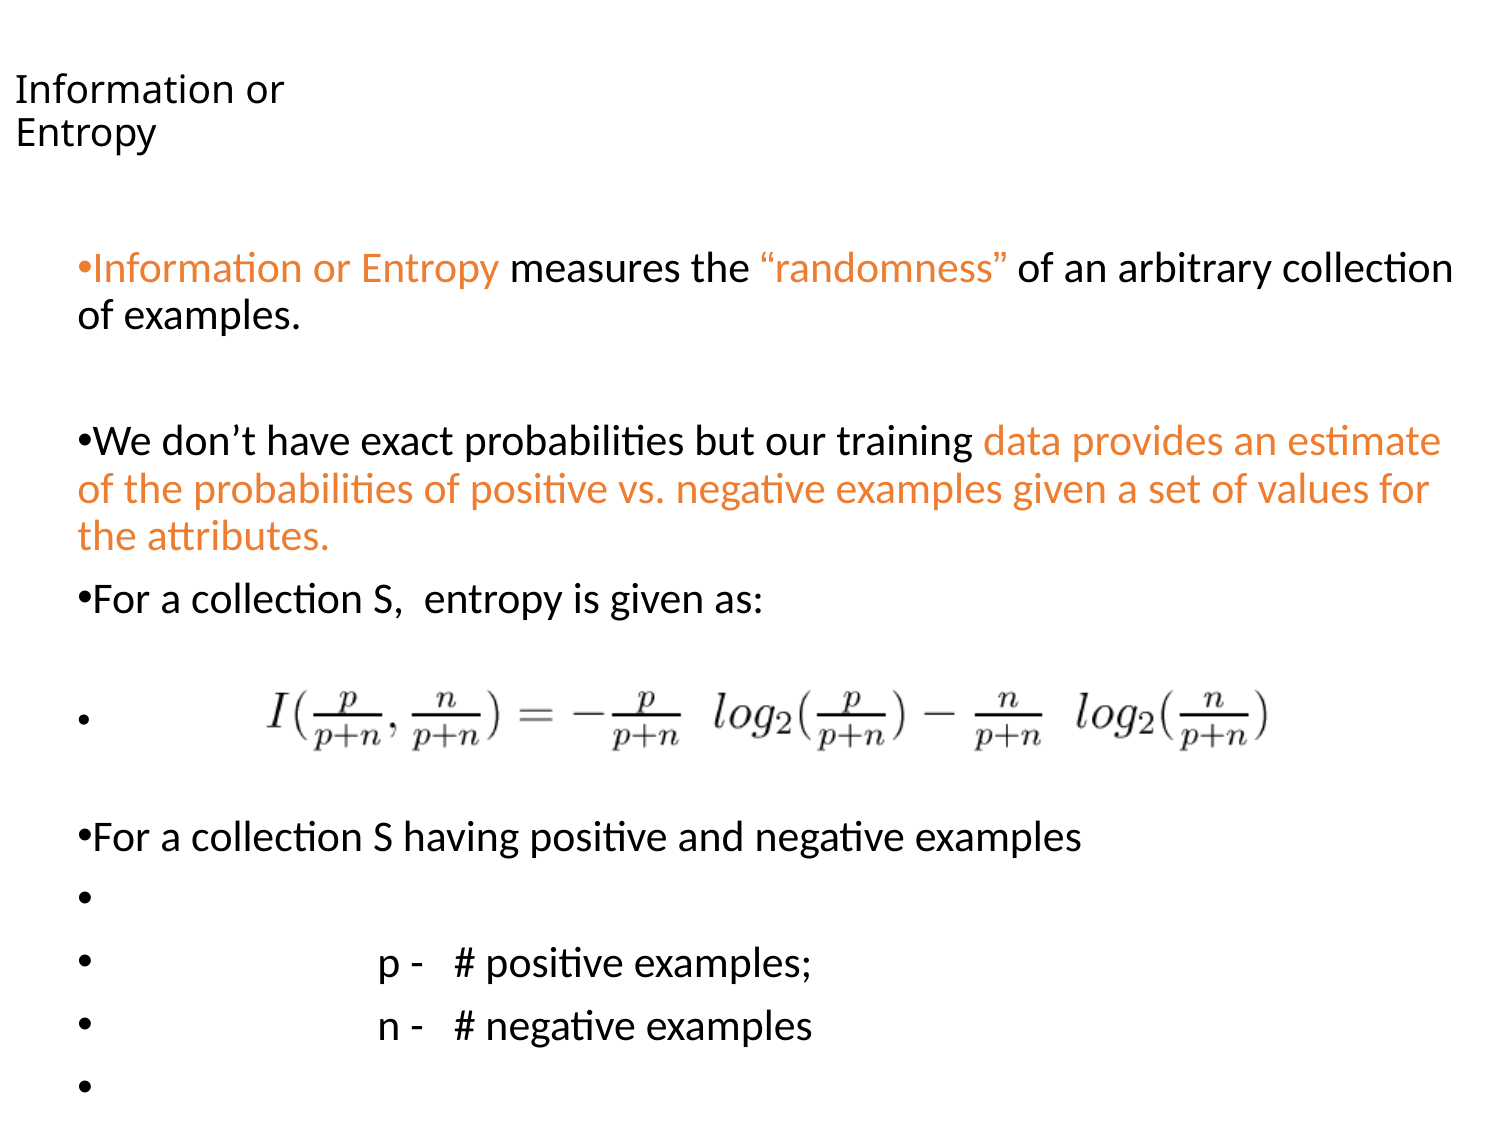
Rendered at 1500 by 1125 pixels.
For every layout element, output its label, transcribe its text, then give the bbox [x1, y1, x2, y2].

picture [237, 649, 1313, 790]
title Information or Entropy [0, 62, 1350, 163]
list Information or Entropy measures the “randomness” of an arbitrary collection of examples. We don’t have exact probabilities but our training data provides an estimate of the probabilities of positive vs. negative examples given a set of values for the attributes. For a collection S, entropy is given as: For a collection S having positive and negative examples p - # positive examples; n - # negative examples [62, 237, 1500, 1125]
